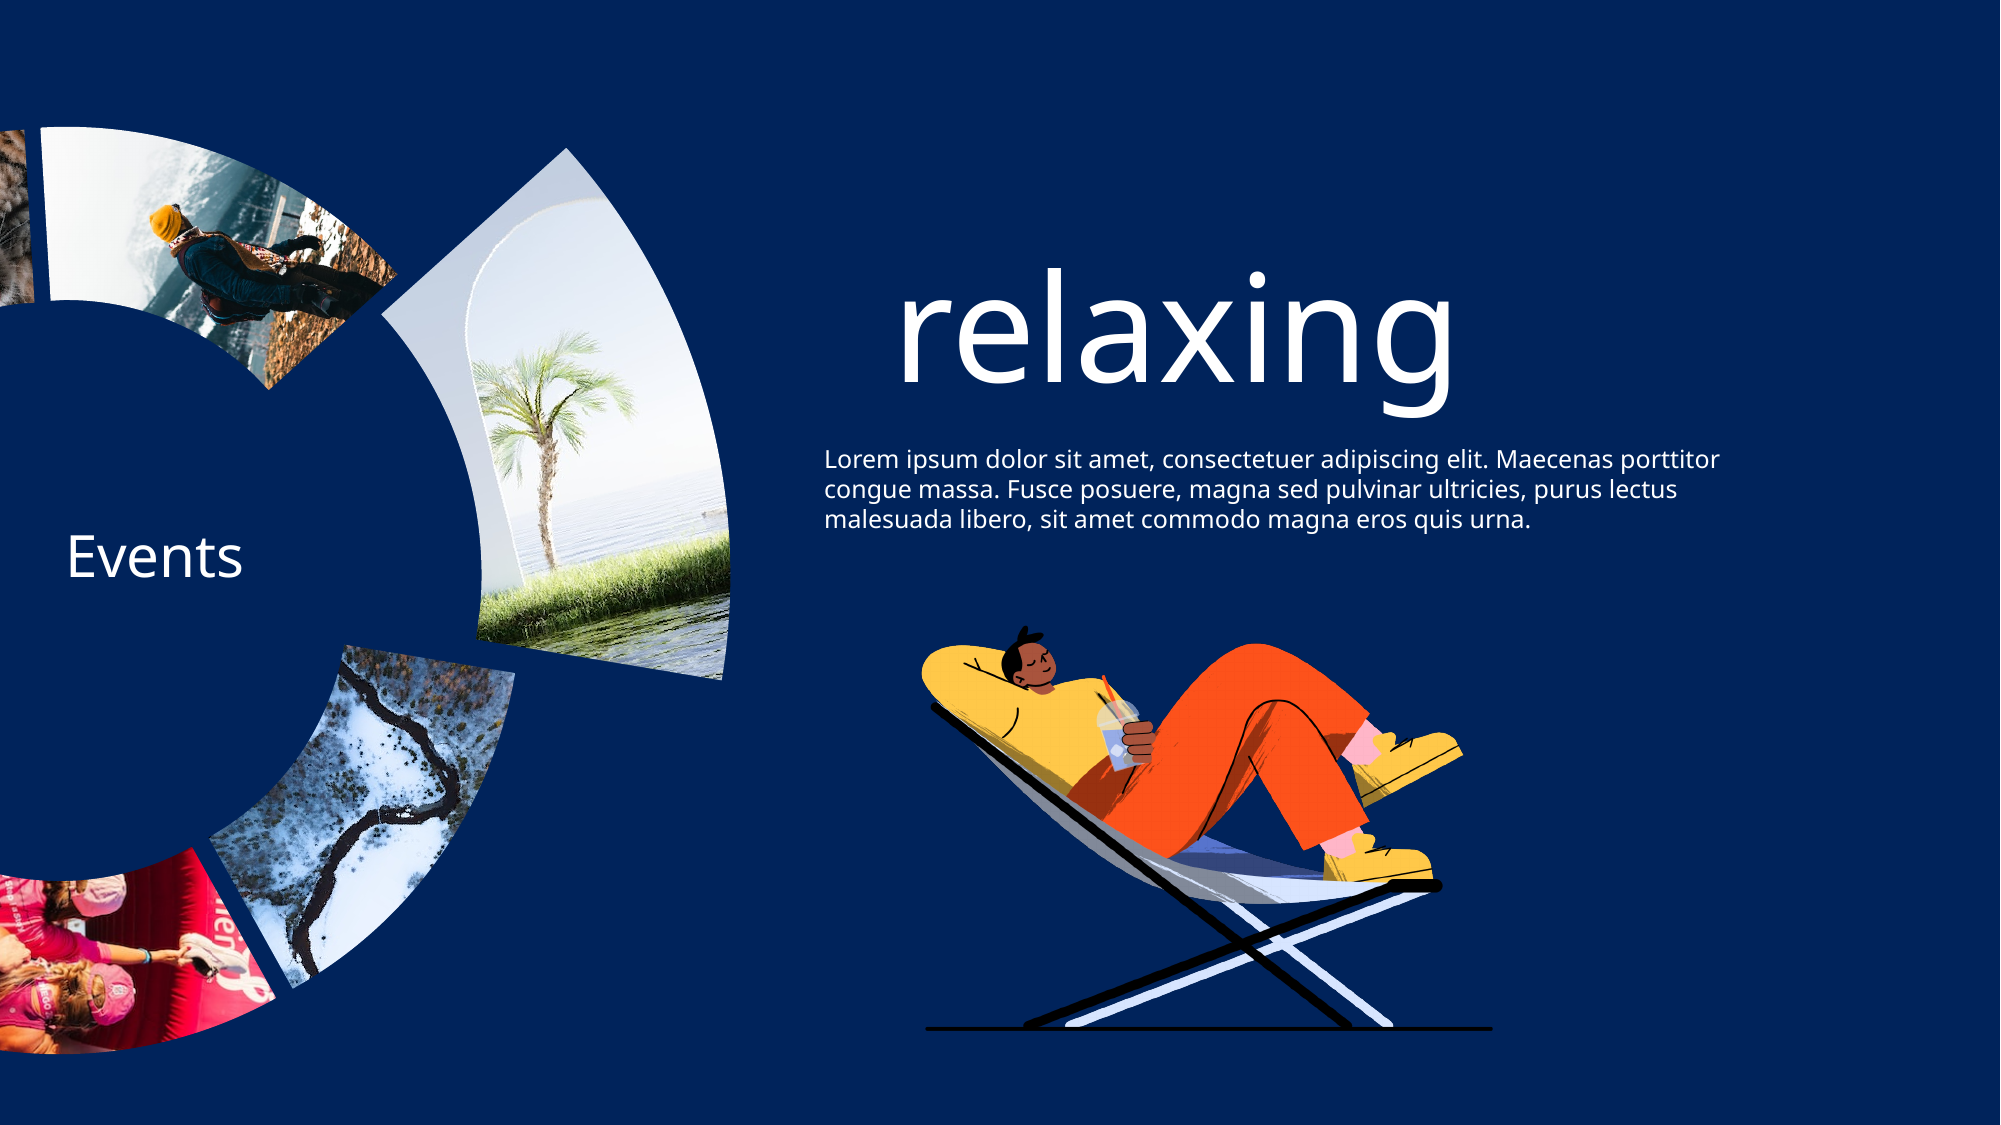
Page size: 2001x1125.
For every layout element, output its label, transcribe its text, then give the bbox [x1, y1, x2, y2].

text_box Events [50, 511, 260, 597]
picture [0, 147, 1797, 1125]
picture [43, 67, 389, 452]
text_box relaxing [878, 224, 1478, 420]
text_box Lorem ipsum dolor sit amet, consectetuer adipiscing elit. Maecenas porttitor congue massa. Fusce posuere, magna sed pulvinar ultricies, purus lectus malesuada libero, sit amet commodo magna eros quis urna. [809, 436, 1797, 504]
picture [0, 129, 34, 305]
